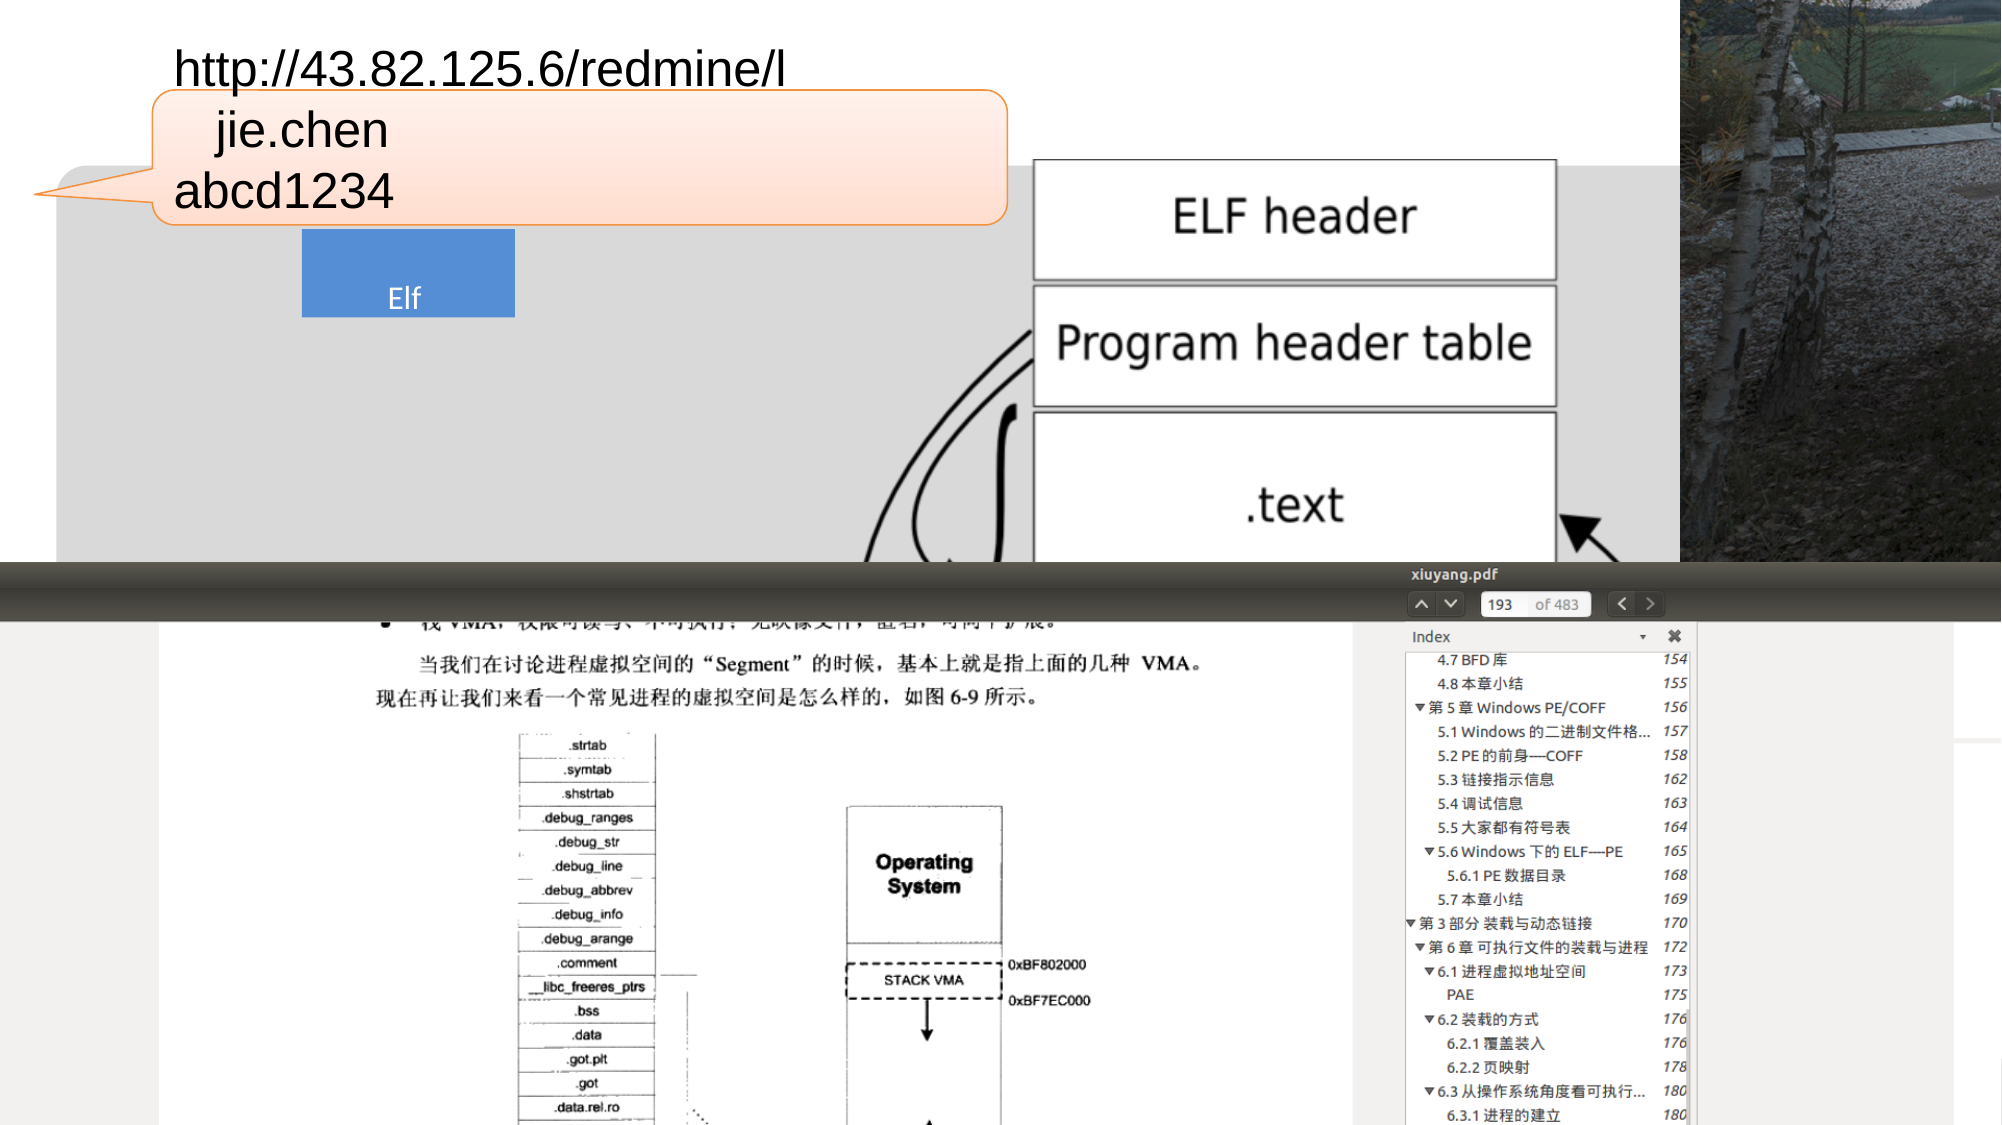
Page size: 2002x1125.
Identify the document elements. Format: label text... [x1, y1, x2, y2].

picture [0, 0, 2001, 1125]
text_box Elf [301, 229, 515, 318]
text_box http://43.82.125.6/redmine/l jie.chen abcd1234 [34, 89, 1008, 225]
